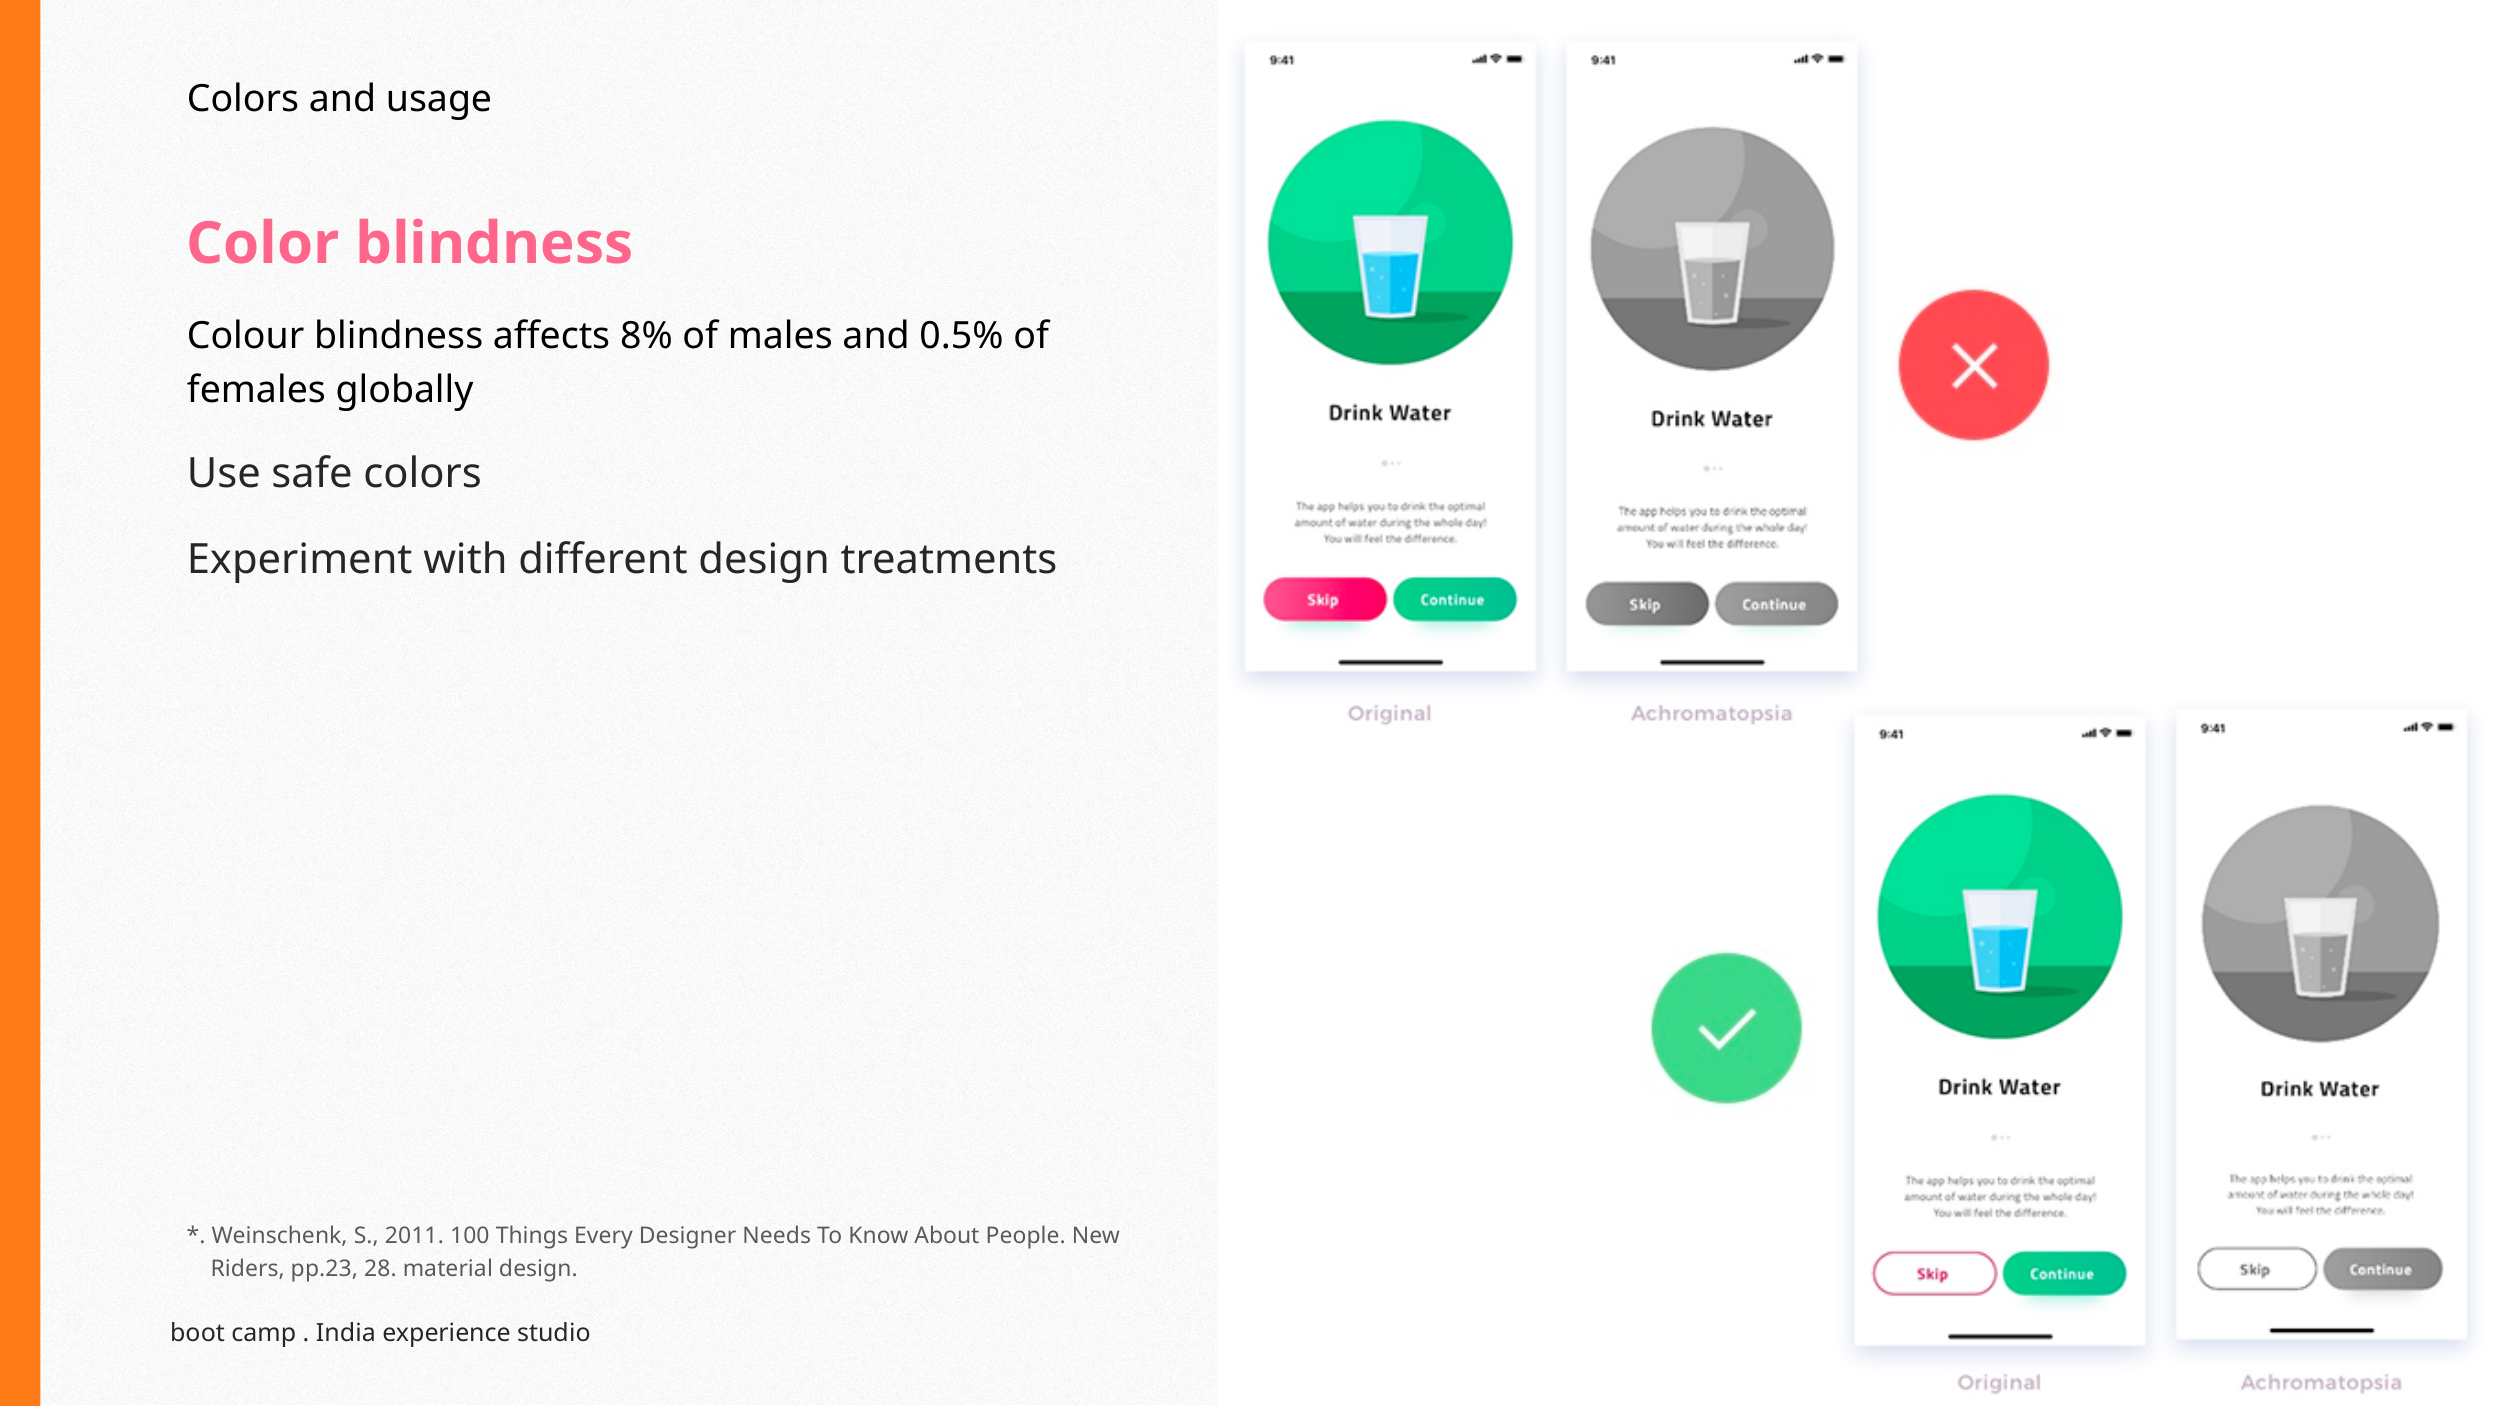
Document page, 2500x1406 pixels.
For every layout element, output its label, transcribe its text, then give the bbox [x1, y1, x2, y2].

text_box Color blindness Colour blindness affects 8% of males and 0.5% of females globally Use safe colors Experiment with different design treatments [171, 184, 1165, 942]
list Colors and usage [171, 71, 1114, 119]
picture [1218, 0, 2500, 1406]
text_box *. Weinschenk, S., 2011. 100 Things Every Designer Needs To Know About People. New Riders, pp.23, 28. material design. [171, 1207, 1192, 1289]
